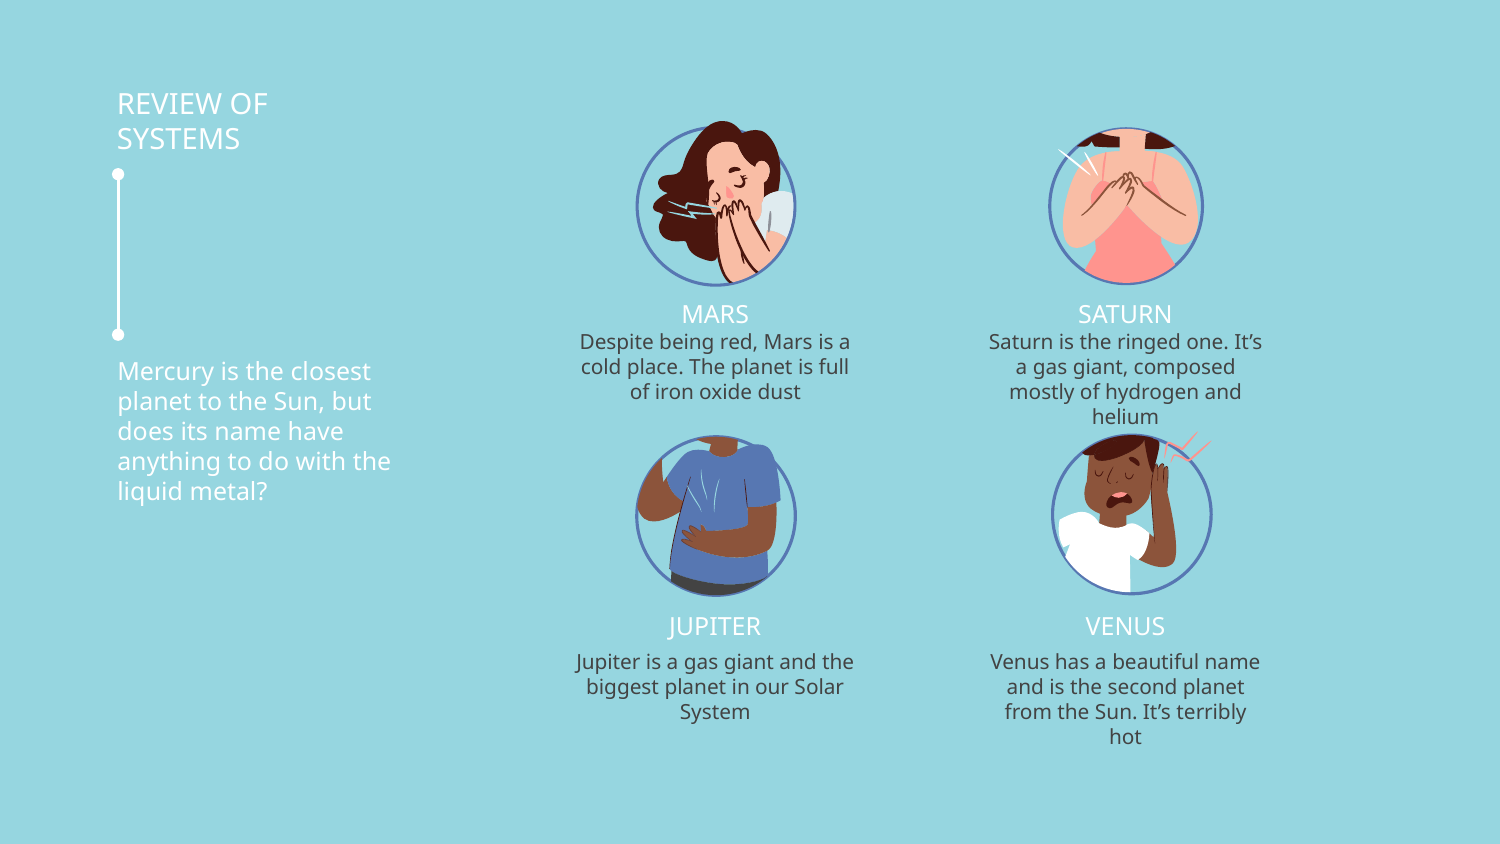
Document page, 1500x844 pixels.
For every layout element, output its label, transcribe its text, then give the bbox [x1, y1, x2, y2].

title SATURN [971, 237, 1280, 313]
title MARS [560, 237, 870, 313]
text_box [1044, 431, 1213, 596]
title JUPITER [560, 549, 870, 633]
title REVIEW OF SYSTEMS [101, 70, 393, 215]
title Mercury is the closest planet to the Sun, but does its name have anything to do with the liquid metal? [102, 340, 411, 447]
subtitle Venus has a beautiful name and is the second planet from the Sun. It’s terribly hot [971, 656, 1280, 764]
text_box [628, 120, 797, 288]
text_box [628, 434, 798, 598]
subtitle Saturn is the ringed one. It’s a gas giant, composed mostly of hydrogen and helium [971, 313, 1280, 444]
title VENUS [971, 549, 1280, 656]
subtitle Jupiter is a gas giant and the biggest planet in our Solar System [560, 633, 870, 764]
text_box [1049, 128, 1208, 284]
subtitle Despite being red, Mars is a cold place. The planet is full of iron oxide dust [560, 313, 870, 444]
